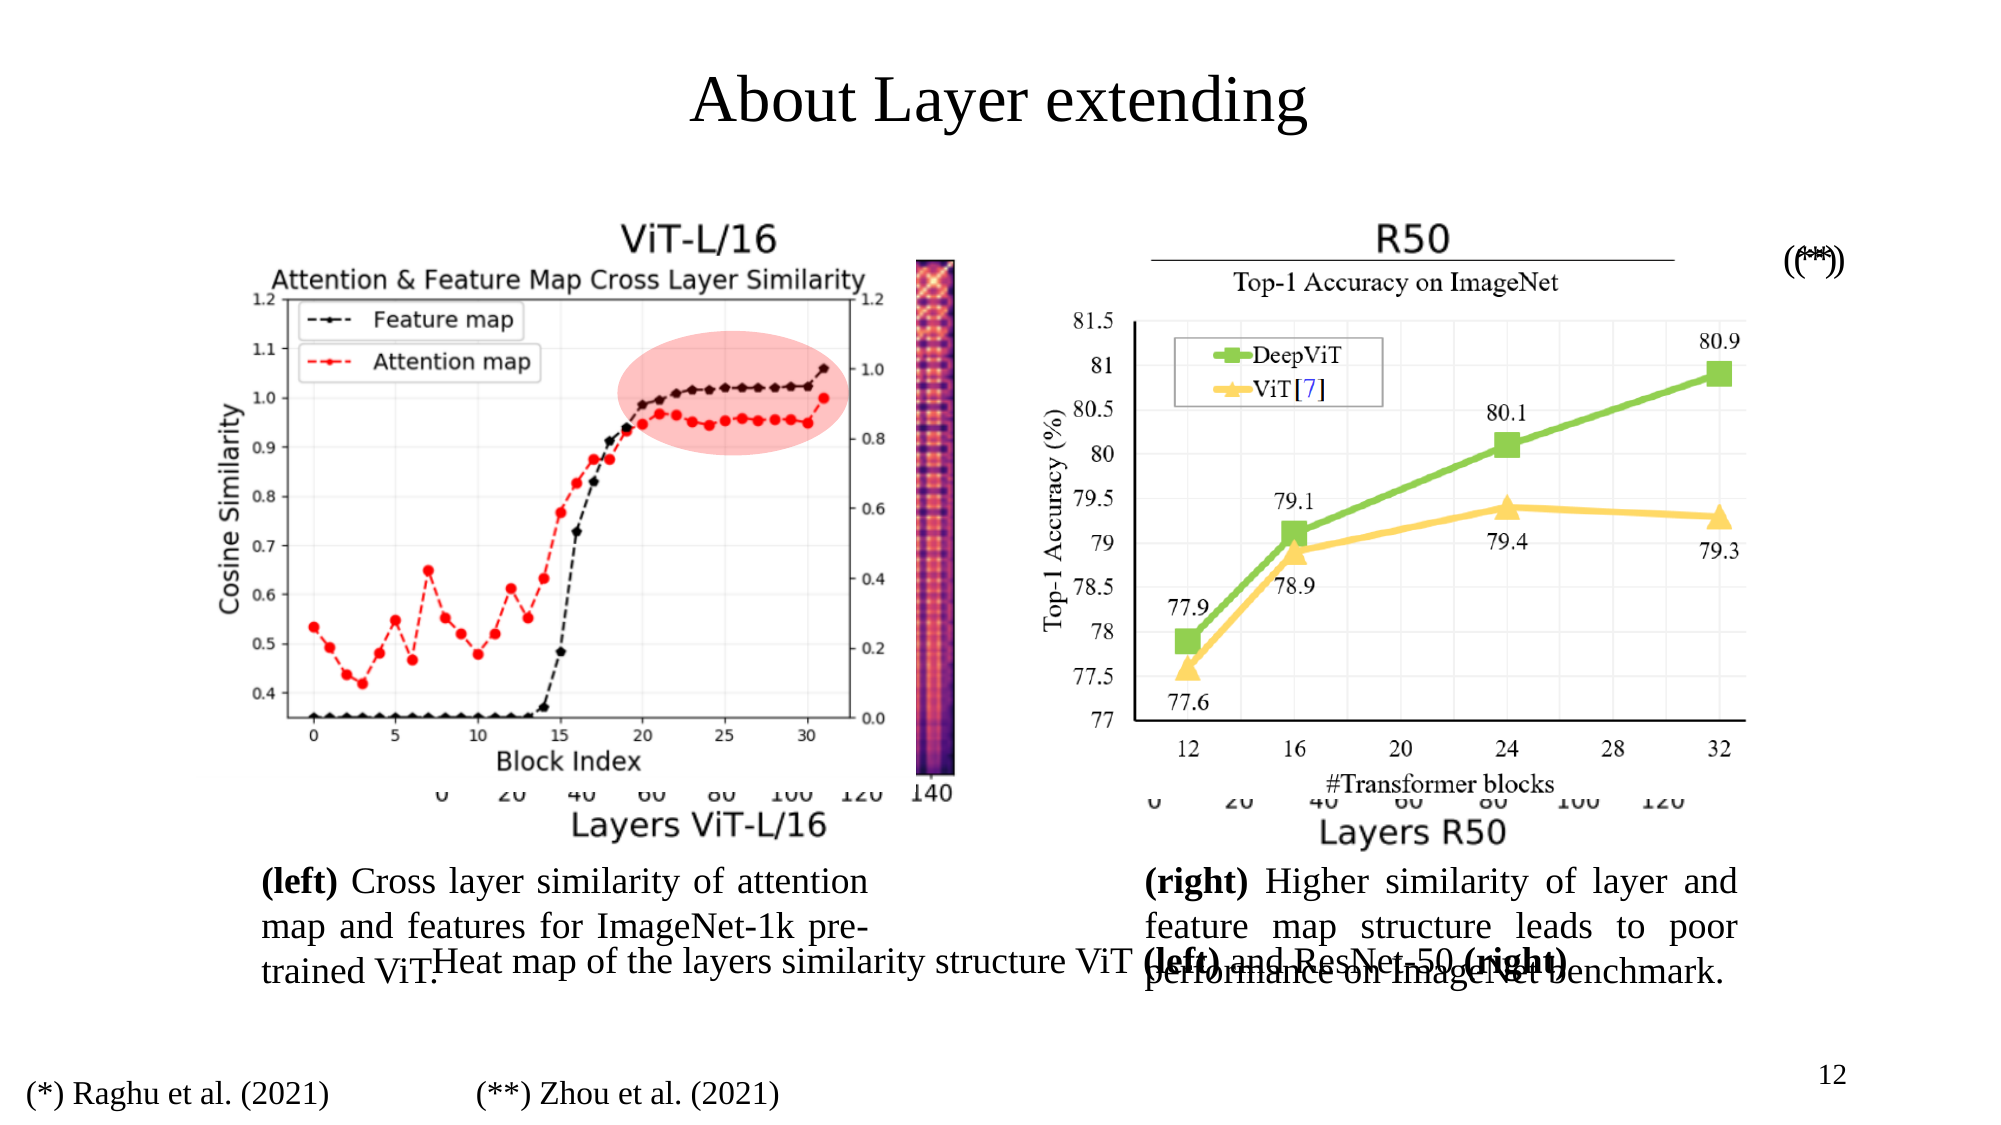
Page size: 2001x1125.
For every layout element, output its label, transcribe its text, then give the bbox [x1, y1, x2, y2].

slide_number 12 [1412, 1042, 1863, 1103]
text_box (left) Cross layer similarity of attention map and features for ImageNet-1k pre-trained ViT. [246, 848, 885, 999]
text_box (**) [1768, 226, 1872, 286]
text_box (right) Higher similarity of layer and feature map structure leads to poor performance on ImageNet benchmark. [1129, 848, 1754, 999]
picture [179, 199, 980, 852]
text_box (*) Raghu et al. (2021) (**) Zhou et al. (2021) [10, 1063, 1456, 1119]
text_box About Layer extending [674, 47, 1326, 143]
picture [1015, 211, 1757, 863]
text_box Heat map of the layers similarity structure ViT (left) and ResNet-50 (right) [885, 928, 1583, 989]
